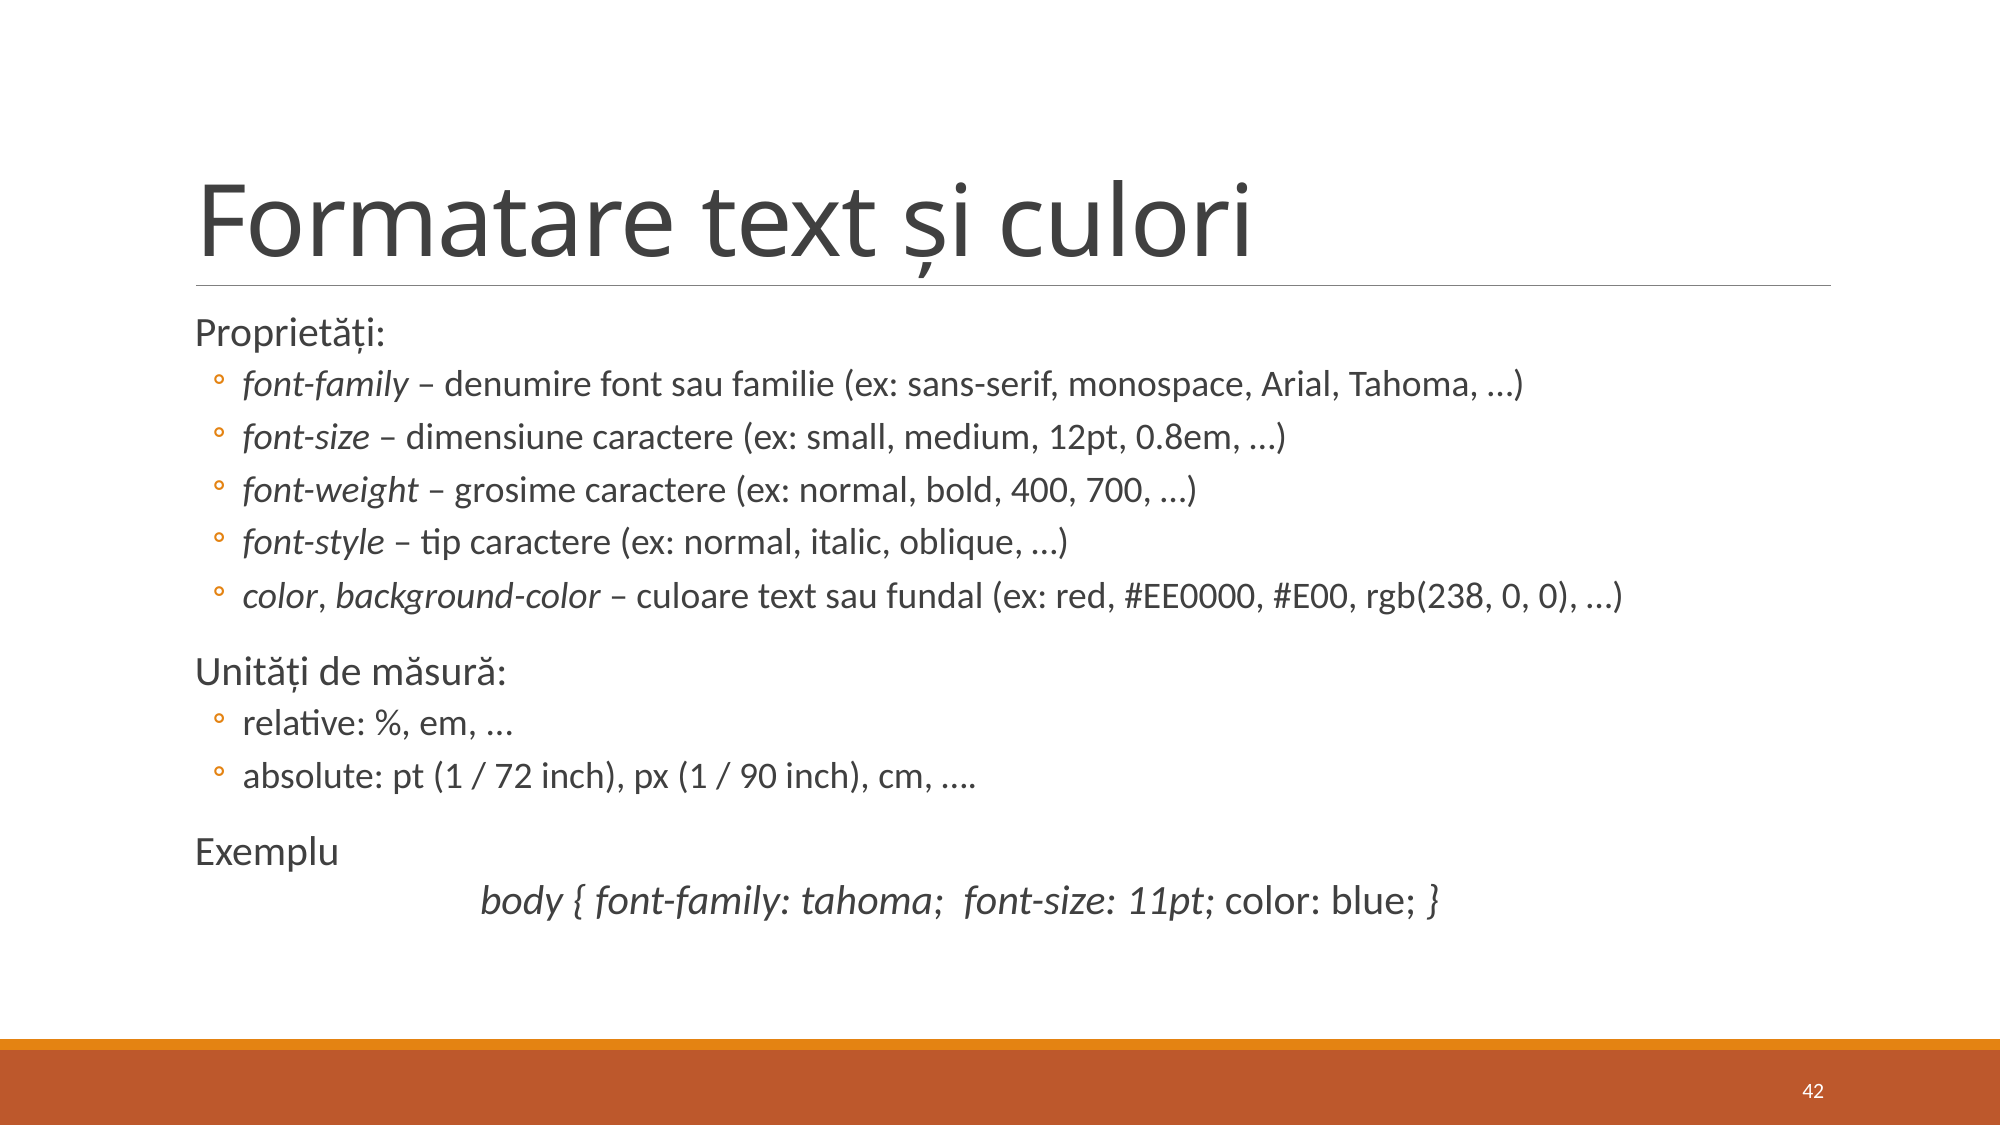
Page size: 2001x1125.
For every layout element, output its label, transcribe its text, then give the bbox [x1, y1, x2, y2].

slide_number 42 [1624, 1059, 1840, 1120]
title Formatare text și culori [179, 47, 1830, 285]
list Proprietăți: font-family – denumire font sau familie (ex: sans-serif, monospace, Arial, Tahoma, …) font-size – dimensiune caractere (ex: small, medium, 12pt, 0.8em, …) font-weight – grosime caractere (ex: normal, bold, 400, 700, …) font-style – tip caractere (ex: normal, italic, oblique, …) color, background-color – culoare text sau fundal (ex: red, #EE0000, #E00, rgb(238, 0, 0), …) Unități de măsură: relative: %, em, ... absolute: pt (1 / 72 inch), px (1 / 90 inch), cm, …. Exemplu body { font-family: tahoma; font-size: 11pt; color: blue; } [179, 302, 1830, 963]
